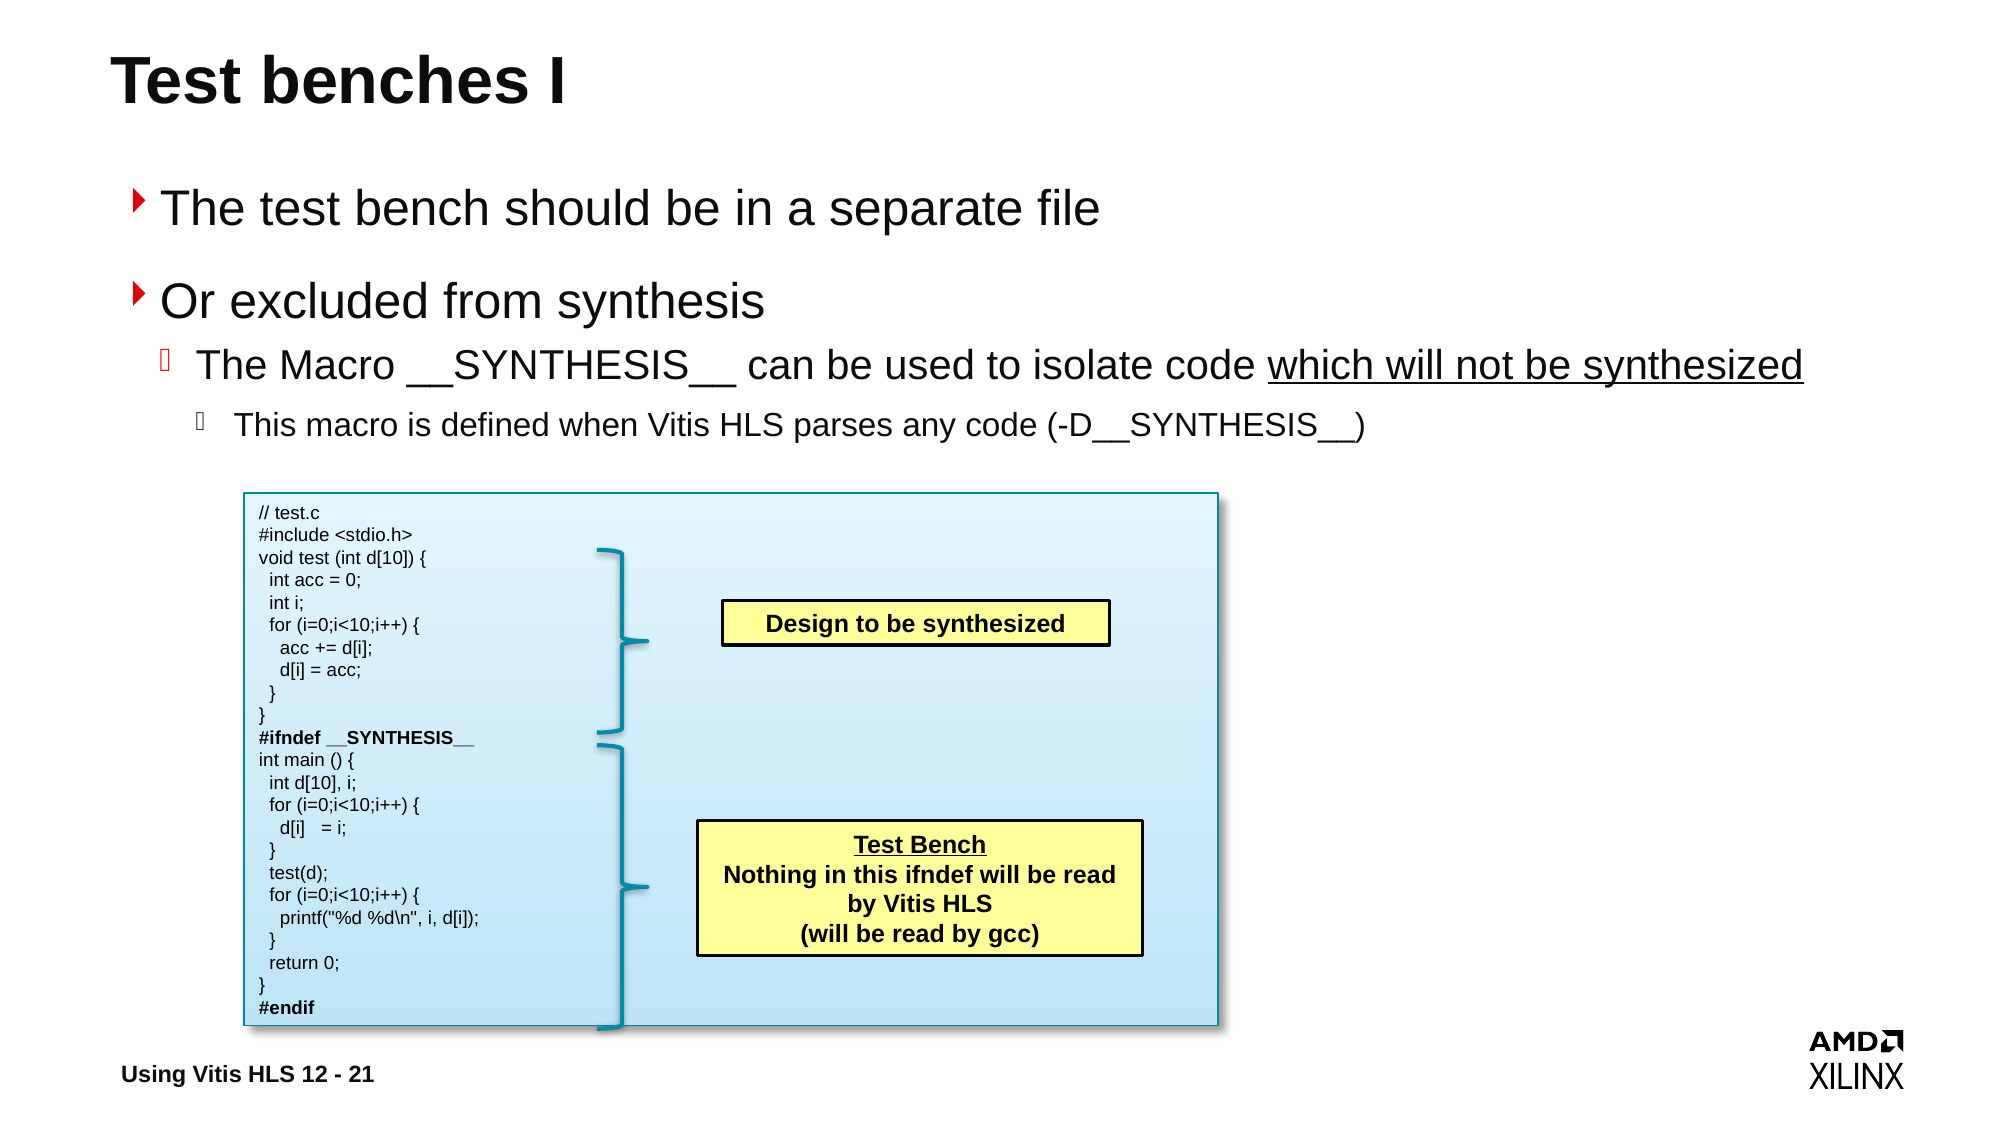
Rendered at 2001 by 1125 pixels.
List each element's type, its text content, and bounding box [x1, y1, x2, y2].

list The test bench should be in a separate file Or excluded from synthesis The Macro __SYNTHESIS__ can be used to isolate code which will not be synthesized This macro is defined when Vitis HLS parses any code (-D__SYNTHESIS__) [106, 167, 1832, 949]
text_box Design to be synthesized [722, 600, 1110, 645]
text_box [596, 549, 648, 733]
text_box Test Bench Nothing in this ifndef will be read by Vitis HLS (will be read by gcc) [697, 820, 1143, 956]
picture [1809, 1030, 1904, 1089]
title Test benches I [95, 38, 1905, 199]
slide_number Using Vitis HLS 12 - 21 [106, 1042, 485, 1103]
text_box [596, 745, 648, 1029]
text_box // test.c #include <stdio.h> void test (int d[10]) { int acc = 0; int i; for (i=0;i<10;i++) { acc += d[i]; d[i] = acc; } } #ifndef __SYNTHESIS__ int main () { int d[10], i; for (i=0;i<10;i++) { d[i] = i; } test(d); for (i=0;i<10;i++) { printf("%d %d\n", i, d[i]); } return 0; } #endif [244, 493, 1219, 1026]
